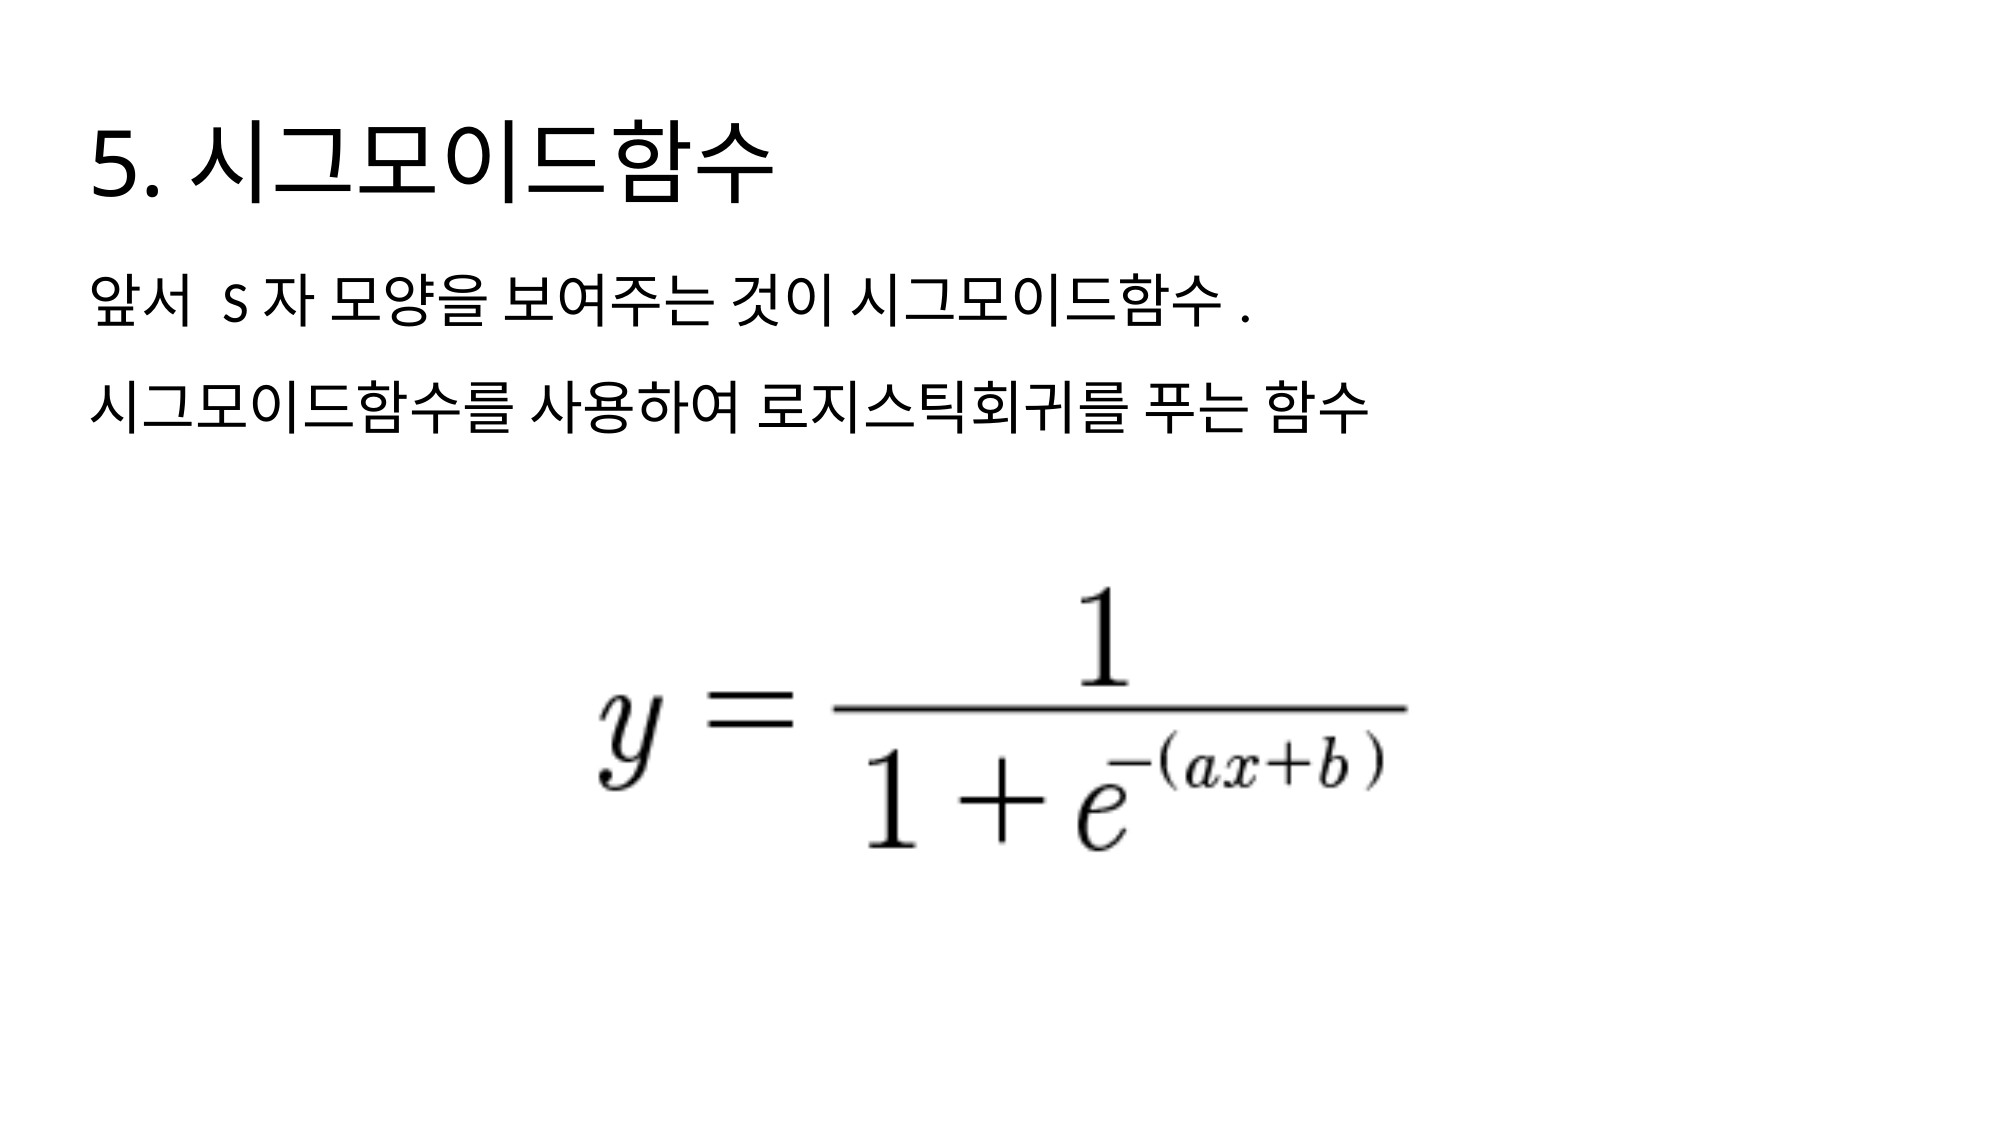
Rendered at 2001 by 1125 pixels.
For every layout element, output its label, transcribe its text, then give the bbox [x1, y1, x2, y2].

list 앞서 S자 모양을 보여주는 것이 시그모이드함수. 시그모이드함수를 사용하여 로지스틱회귀를 푸는 함수 [68, 252, 1932, 486]
title 5.시그모이드함수 [68, 97, 1932, 223]
picture [574, 547, 1425, 903]
